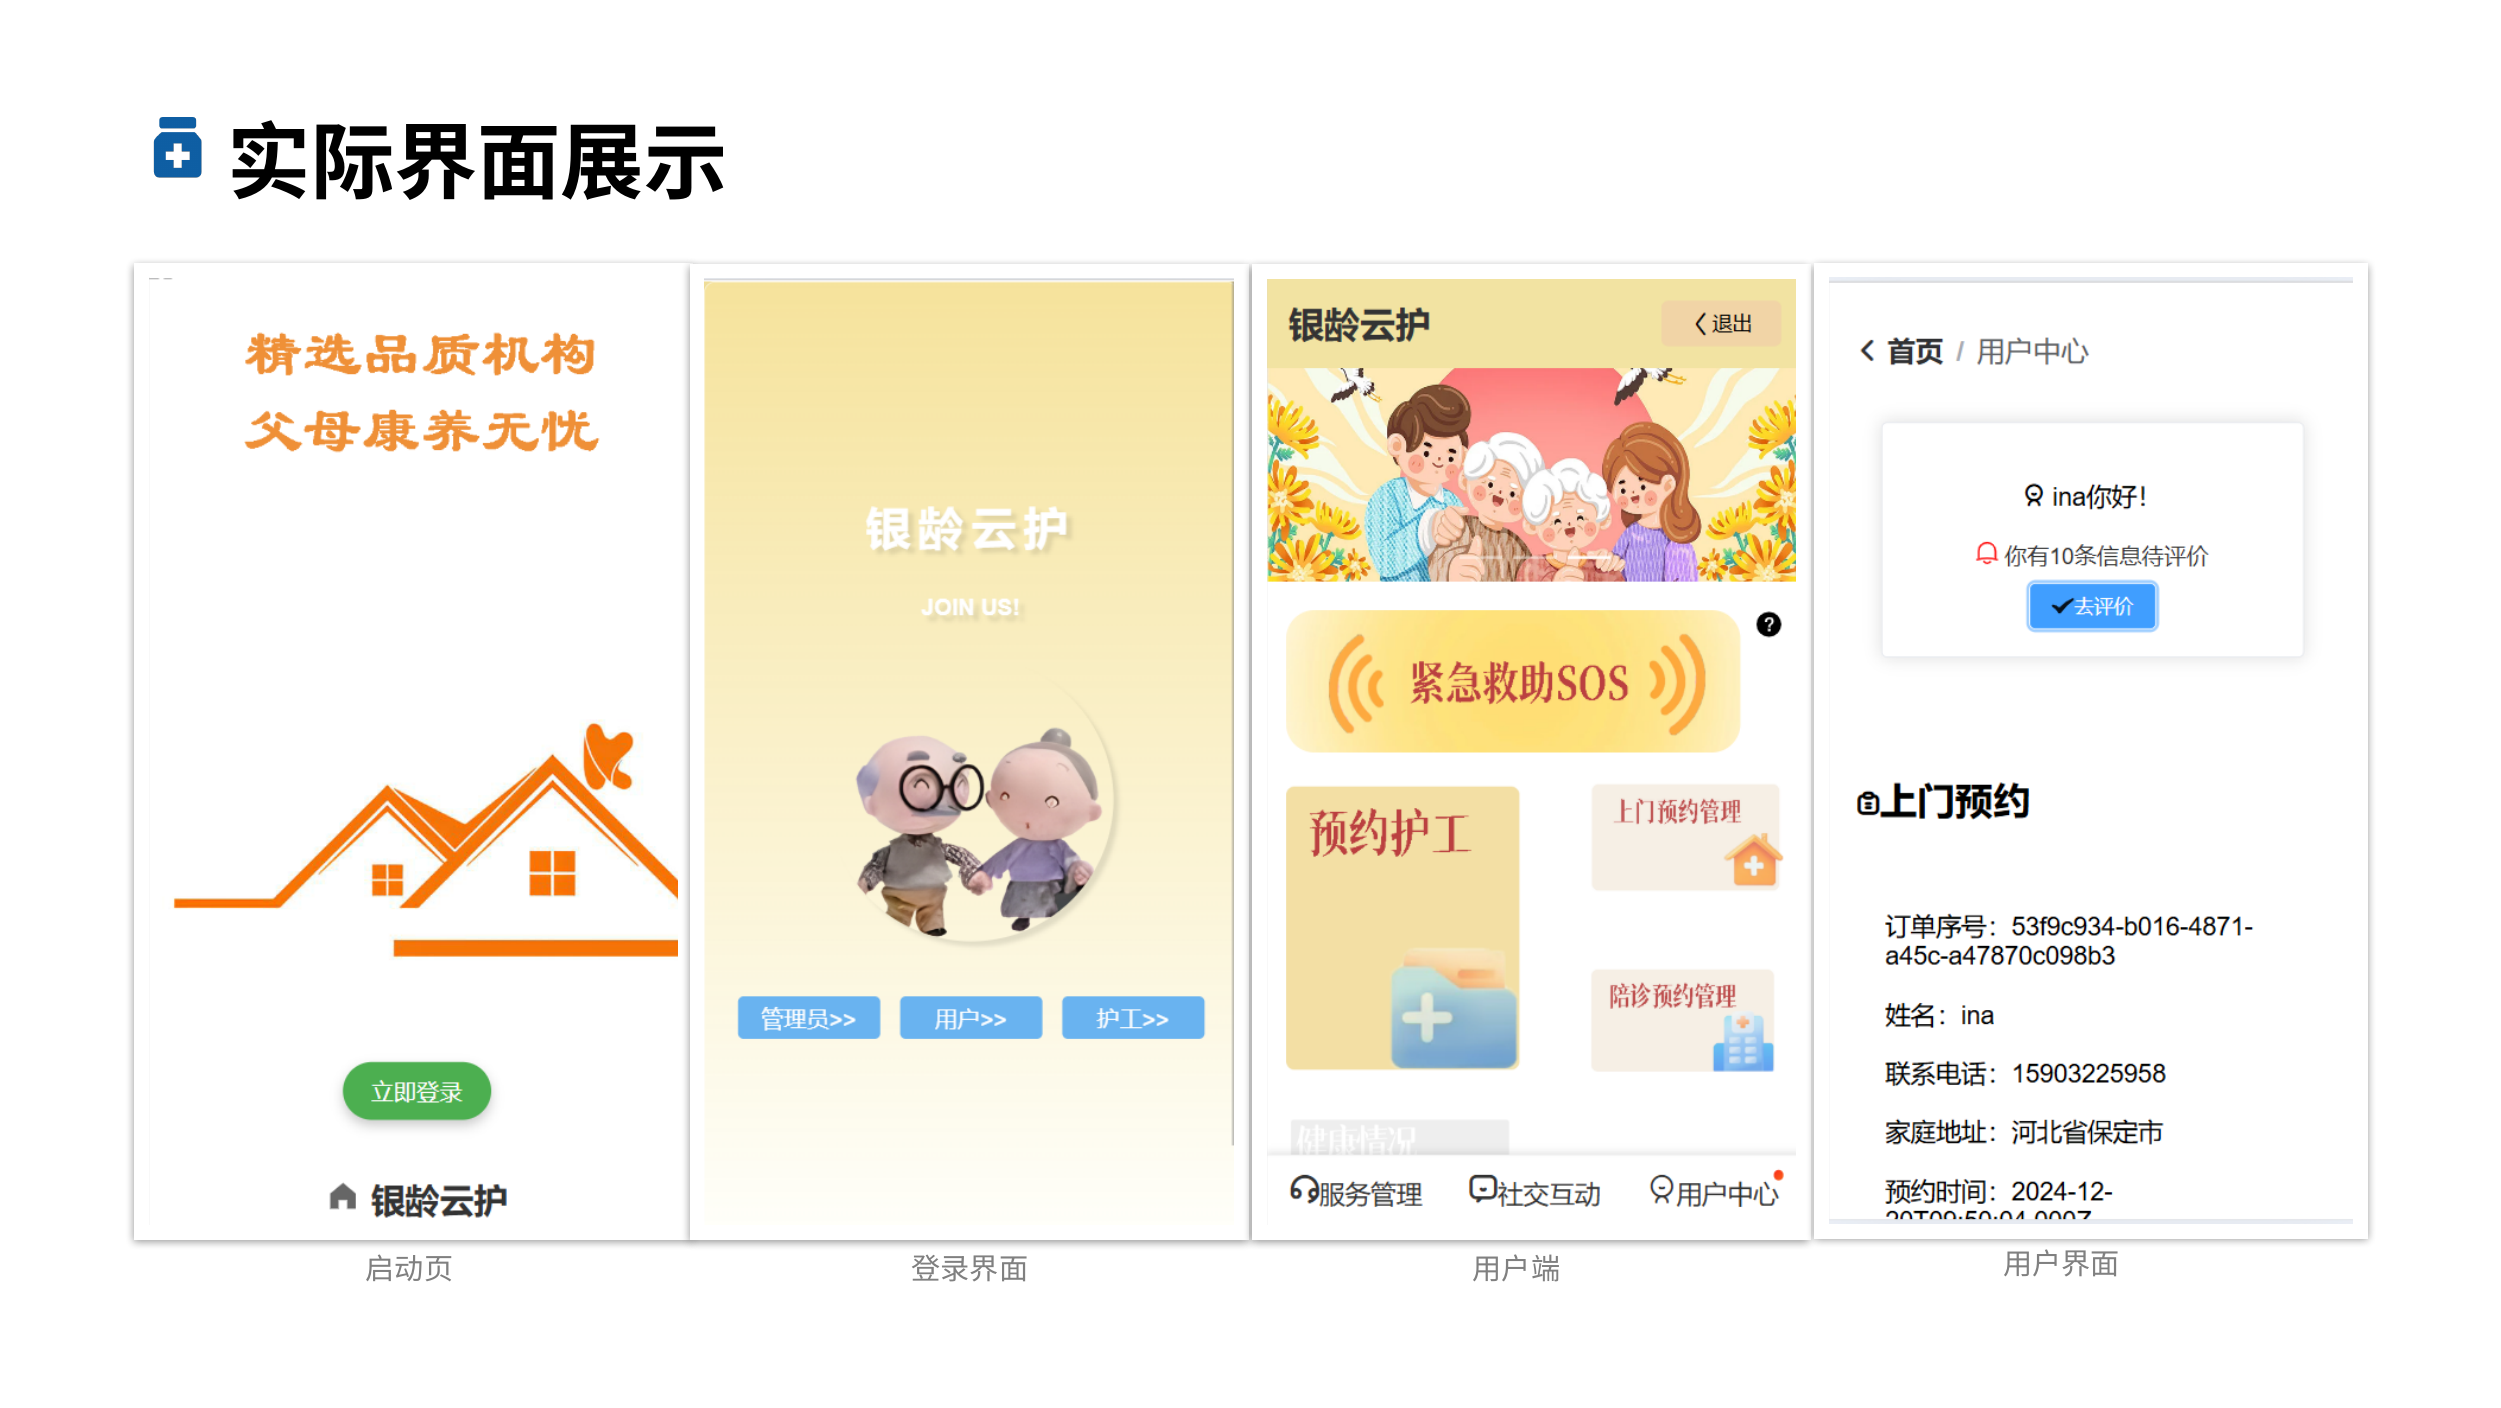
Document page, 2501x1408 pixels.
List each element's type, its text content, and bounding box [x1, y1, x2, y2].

text_box 启动页 [350, 1242, 469, 1293]
text_box 登录界面 [896, 1242, 1044, 1293]
picture [1266, 278, 1797, 1226]
picture [148, 277, 679, 1226]
picture [1828, 277, 2354, 1225]
text_box 用户端 [1457, 1242, 1576, 1293]
picture [704, 278, 1235, 1226]
text_box 实际界面展示 [228, 76, 2369, 216]
text_box 用户界面 [1988, 1238, 2136, 1288]
picture [127, 76, 228, 218]
